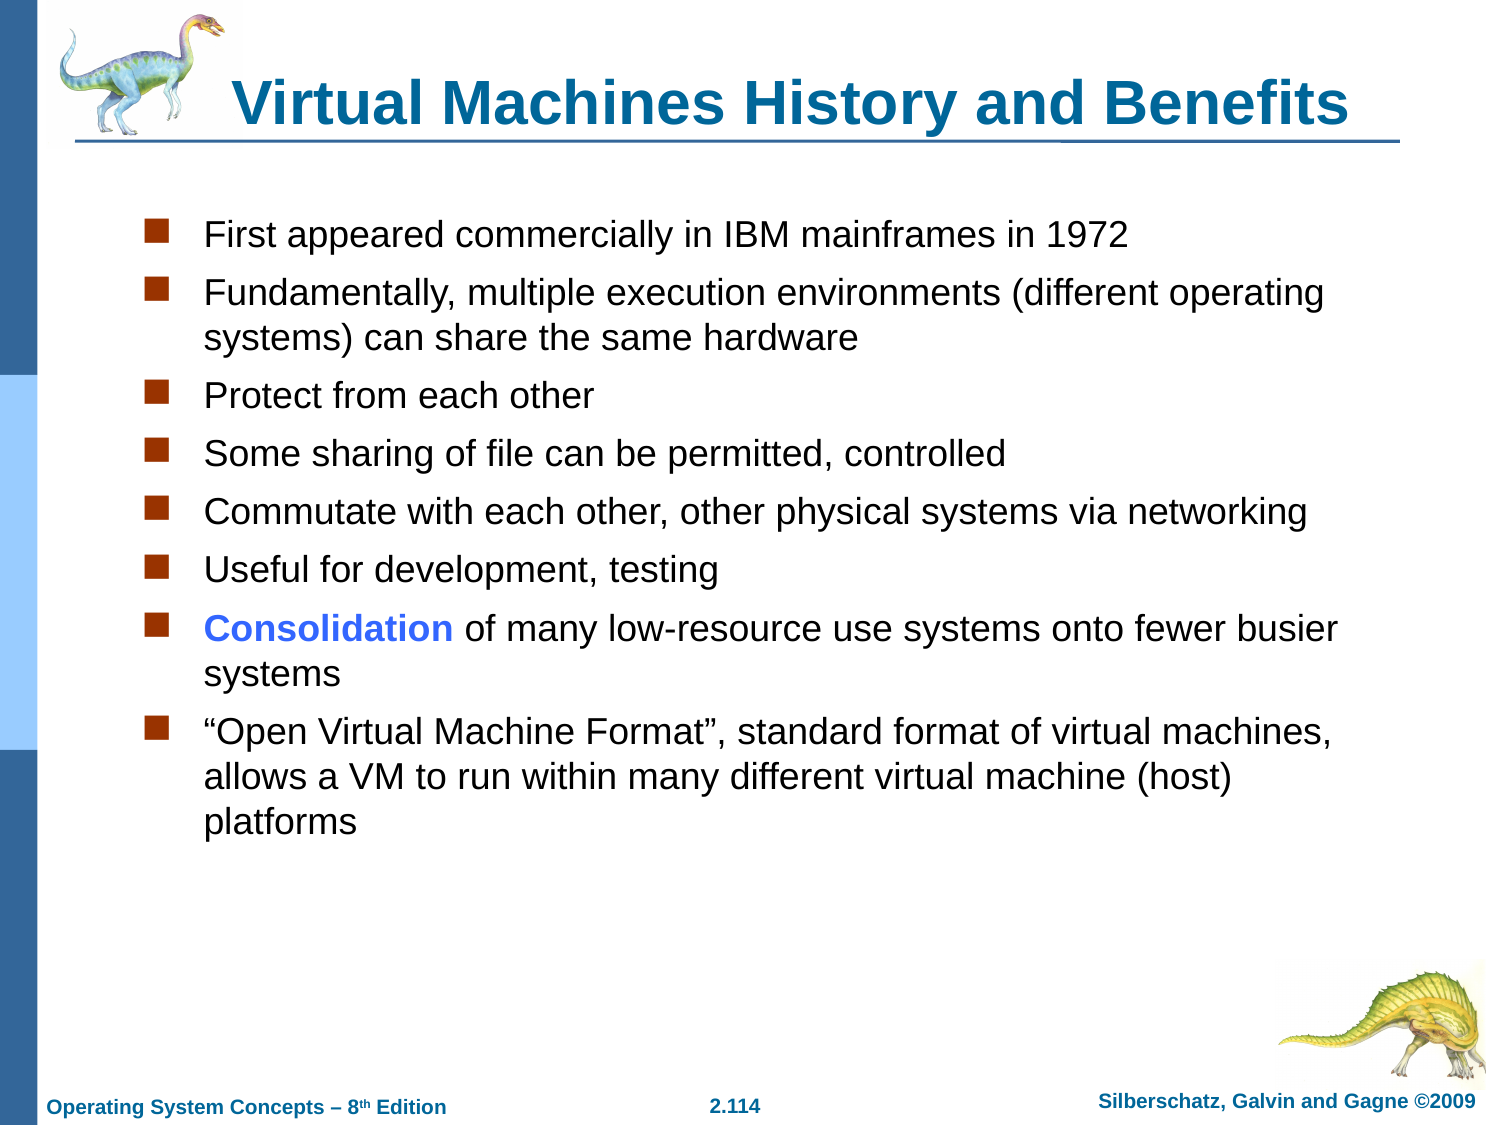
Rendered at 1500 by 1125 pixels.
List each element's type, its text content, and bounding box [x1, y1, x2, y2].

title Virtual Machines History and Benefits [134, 49, 1449, 146]
picture [1275, 959, 1486, 1090]
picture [46, 0, 243, 149]
list First appeared commercially in IBM mainframes in 1972 Fundamentally, multiple execution environments (different operating systems) can share the same hardware Protect from each other Some sharing of file can be permitted, controlled Commutate with each other, other physical systems via networking Useful for development, testing Consolidation of many low-resource use systems onto fewer busier systems “Open Virtual Machine Format”, standard format of virtual machines, allows a VM to run within many different virtual machine (host) platforms [132, 202, 1392, 946]
